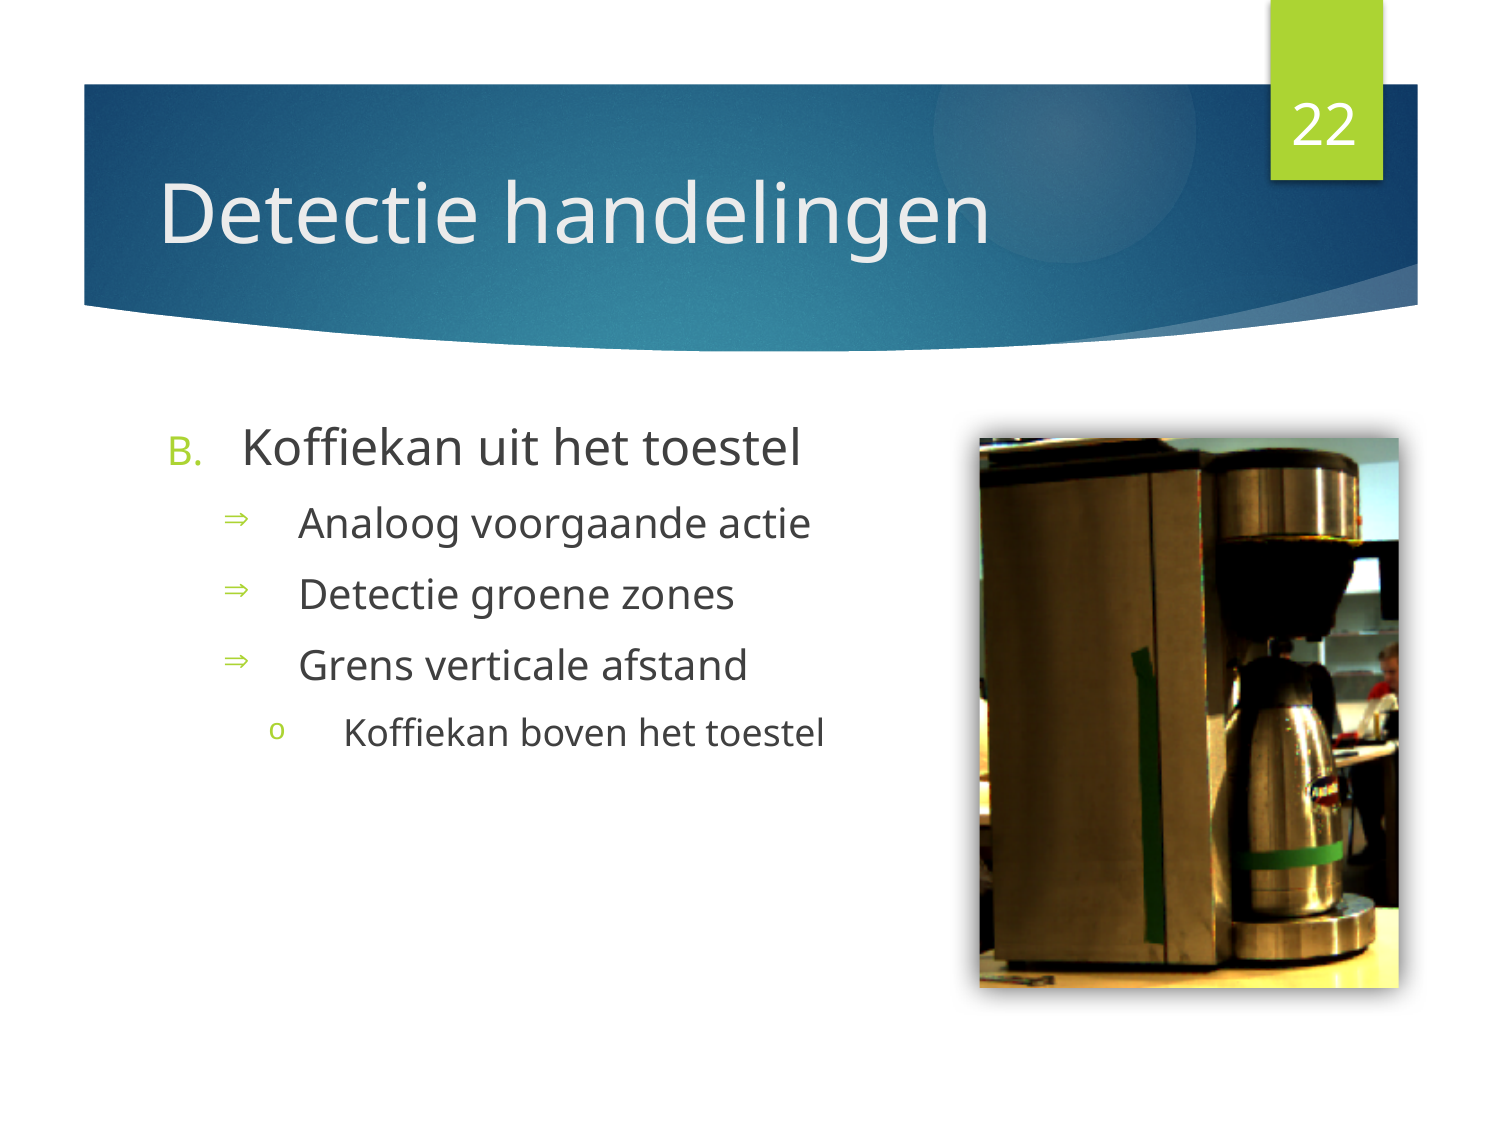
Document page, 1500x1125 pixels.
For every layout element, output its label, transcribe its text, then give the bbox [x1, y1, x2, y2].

slide_number 22 [1259, 48, 1390, 175]
title Detectie handelingen [142, 152, 1183, 269]
list Koffiekan uit het toestel Analoog voorgaande actie Detectie groene zones Grens verticale afstand Koffiekan boven het toestel [142, 408, 1183, 1095]
picture [979, 437, 1399, 988]
